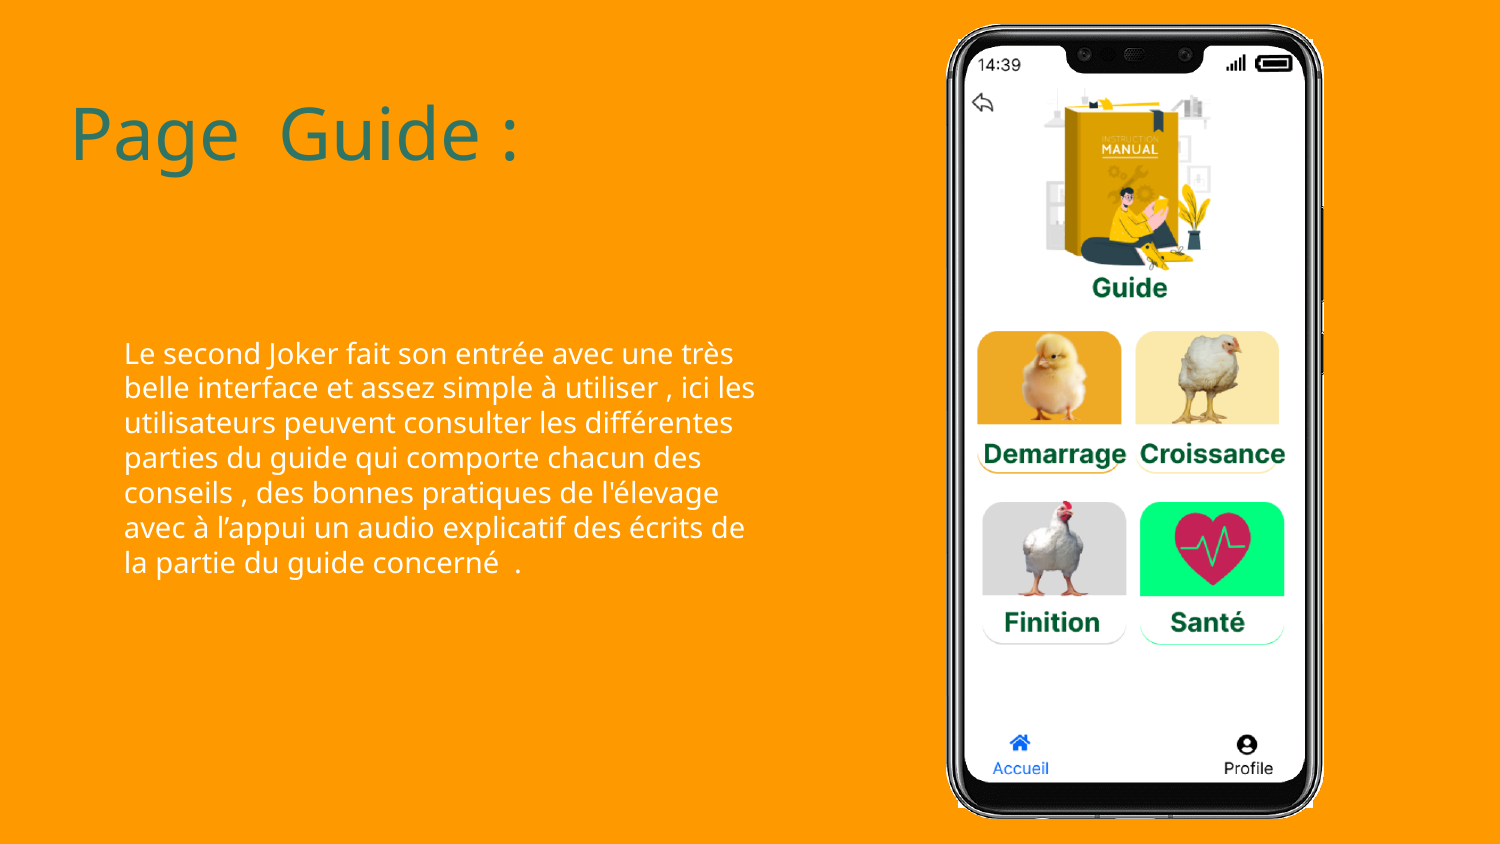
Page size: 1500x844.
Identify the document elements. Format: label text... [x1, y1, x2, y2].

title Page Guide : [54, 72, 940, 167]
picture [945, 24, 1324, 819]
text_box Le second Joker fait son entrée avec une très belle interface et assez simple à utiliser , ici les utilisateurs peuvent consulter les différentes parties du guide qui comporte chacun des conseils , des bonnes pratiques de l'élevage avec à l’appui un audio explicatif des écrits de la partie du guide concerné . [109, 319, 774, 595]
